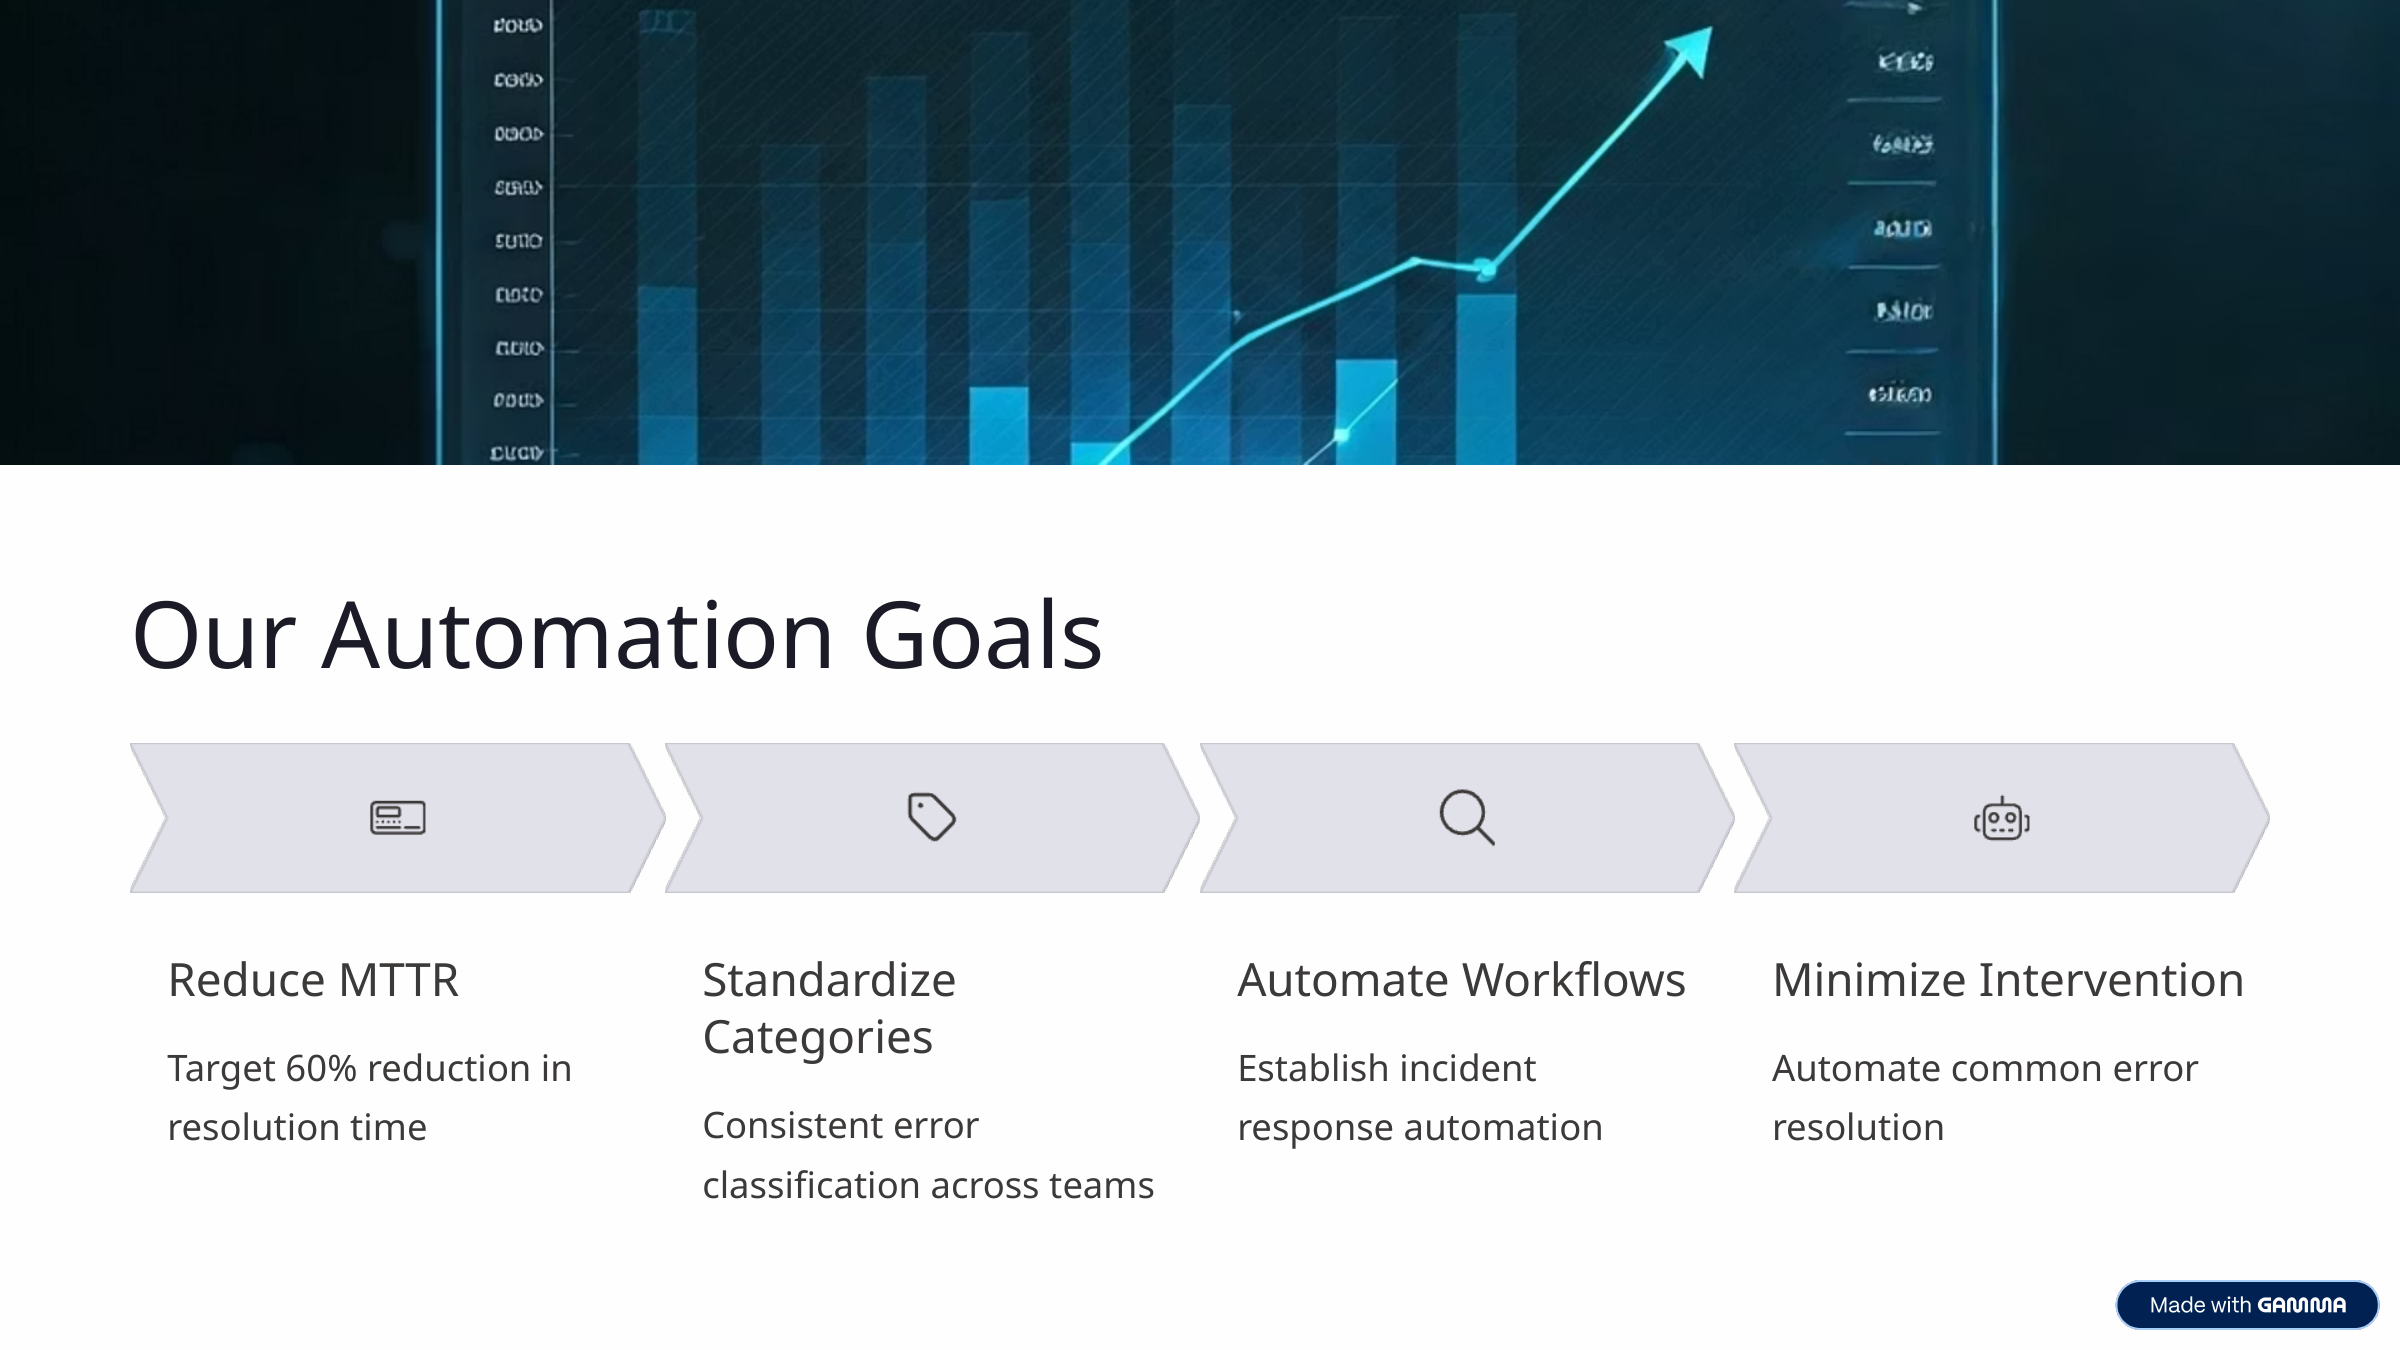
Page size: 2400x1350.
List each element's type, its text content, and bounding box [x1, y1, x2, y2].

text_box Establish incident response automation [1237, 1028, 1698, 1148]
text_box Target 60% reduction in resolution time [167, 1028, 628, 1148]
text_box Automate Workflows [1237, 948, 1698, 1007]
picture [130, 743, 2270, 893]
text_box Reduce MTTR [167, 948, 628, 1007]
text_box Automate common error resolution [1772, 1028, 2233, 1148]
picture [2106, 1271, 2389, 1339]
text_box Our Automation Goals [130, 571, 1073, 688]
picture [1135, 269, 1473, 466]
picture [446, 0, 2400, 466]
picture [663, 428, 673, 433]
picture [0, 0, 442, 466]
text_box Minimize Intervention [1772, 948, 2233, 1007]
picture [1183, 401, 1191, 406]
text_box Standardize Categories [702, 948, 1163, 1065]
text_box Consistent error classification across teams [702, 1086, 1163, 1206]
